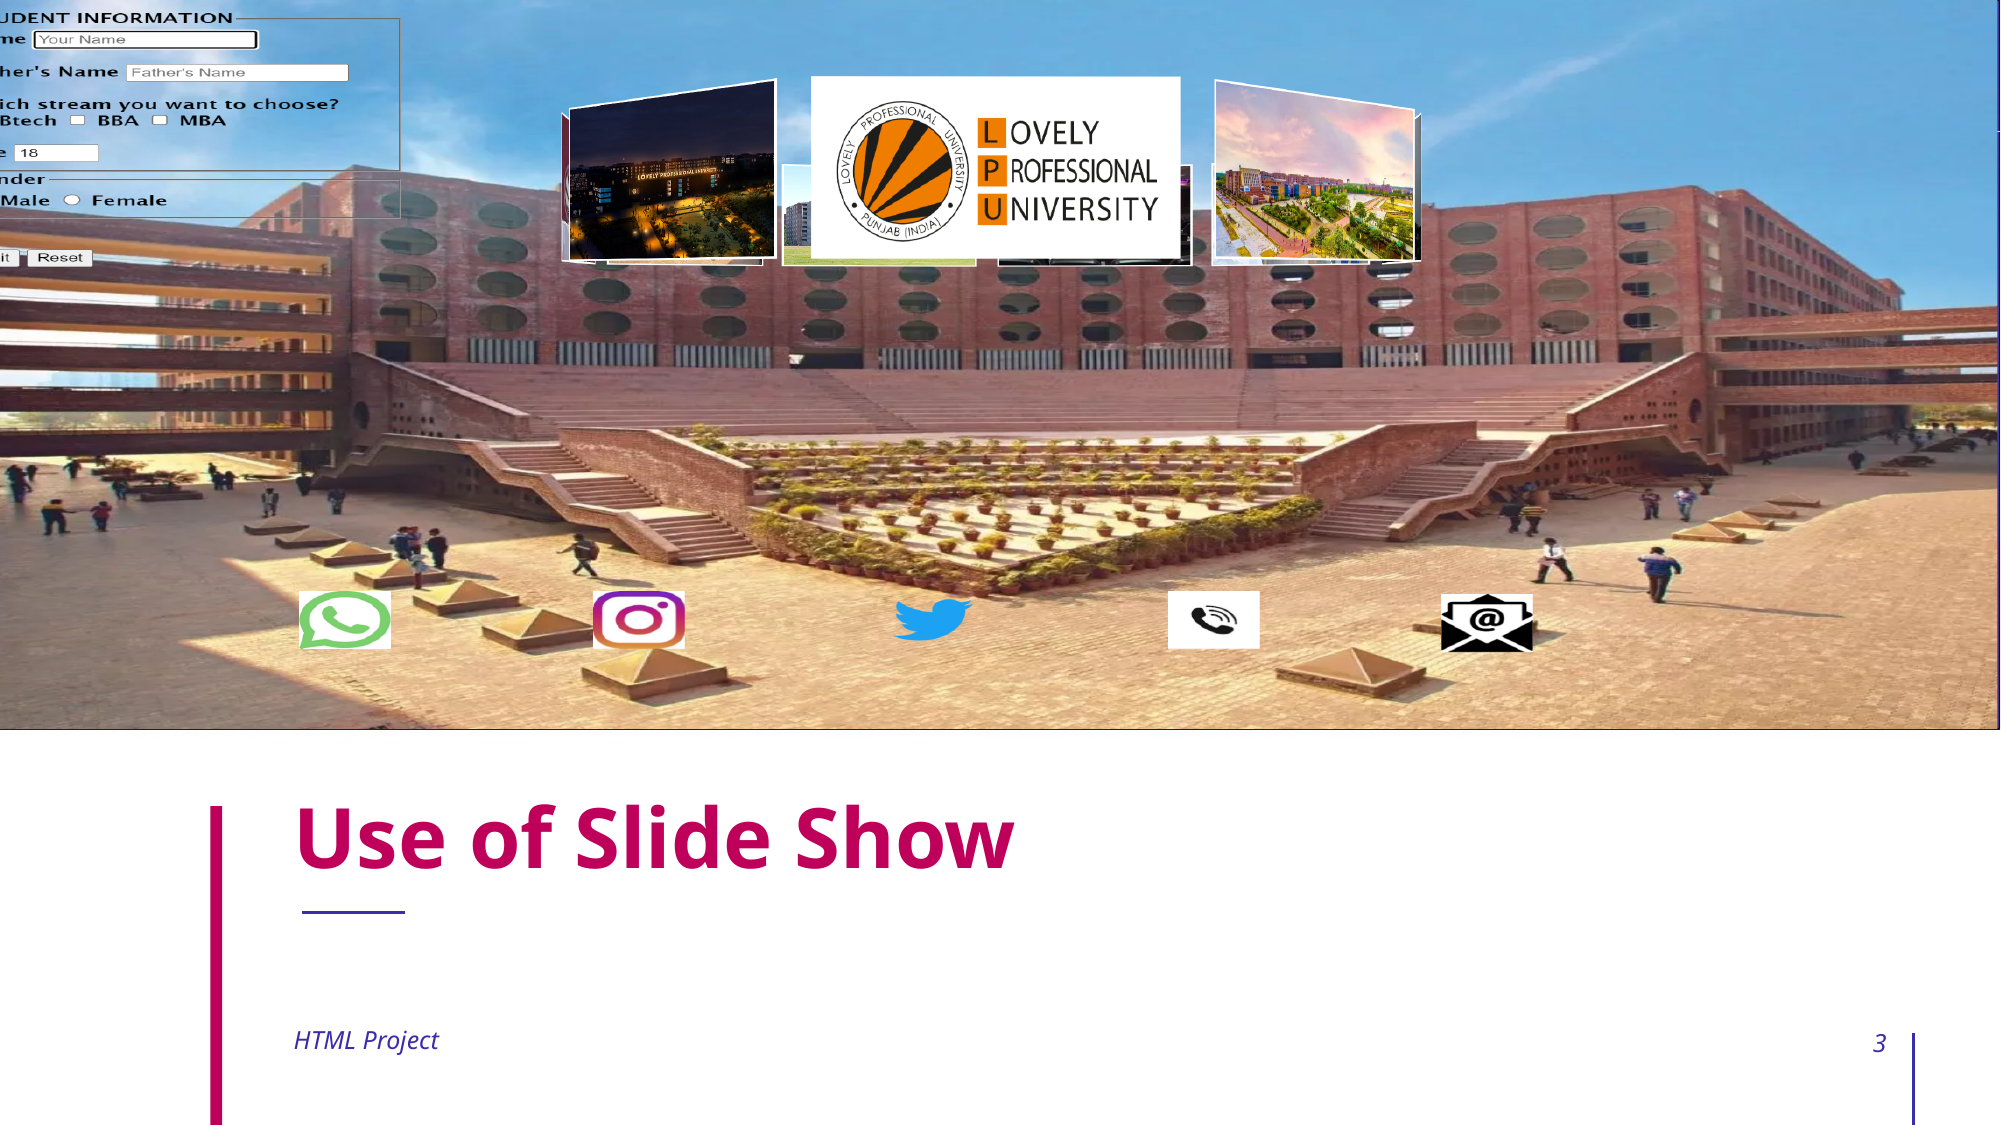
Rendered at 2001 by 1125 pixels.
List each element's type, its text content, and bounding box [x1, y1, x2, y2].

slide_number 3 [1451, 1015, 1902, 1075]
picture [0, 0, 2001, 1125]
footer HTML Project [278, 1010, 708, 1074]
title Use of Slide Show [278, 744, 1819, 895]
